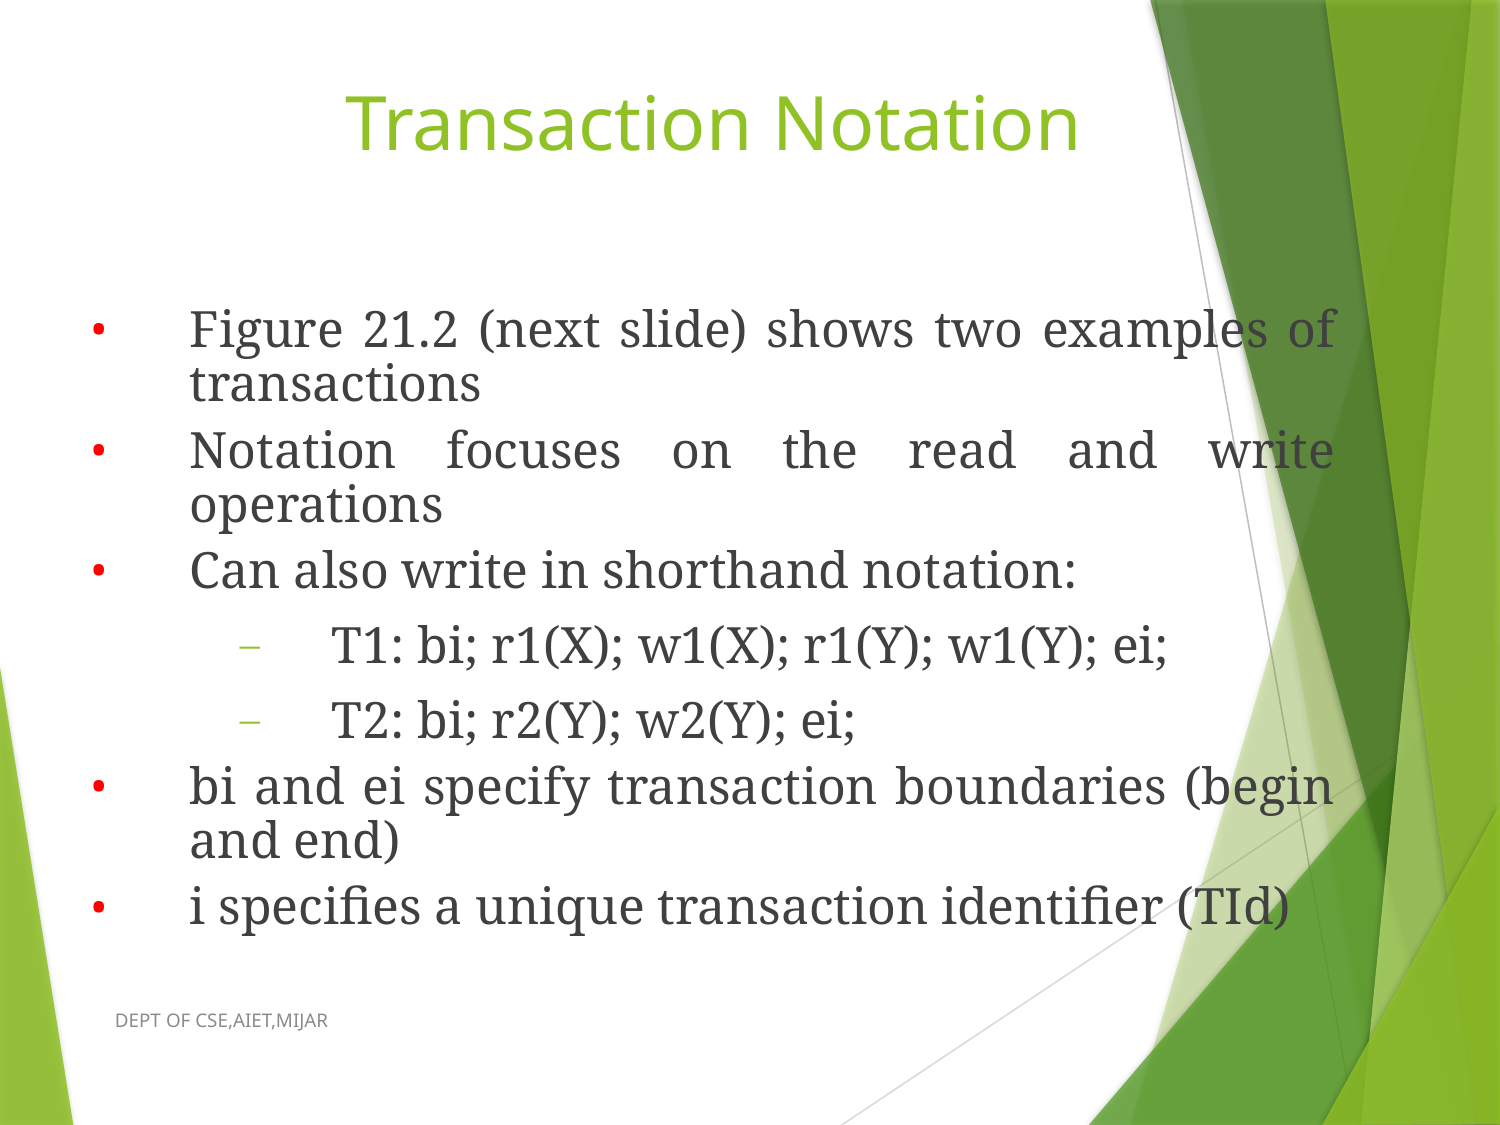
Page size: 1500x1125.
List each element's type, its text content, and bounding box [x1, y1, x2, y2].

footer DEPT OF CSE,AIET,MIJAR [99, 991, 859, 1051]
title Transaction Notation [2, 26, 1425, 215]
list Figure 21.2 (next slide) shows two examples of transactions Notation focuses on the read and write operations Can also write in shorthand notation: T1: bi; r1(X); w1(X); r1(Y); w1(Y); ei; T2: bi; r2(Y); w2(Y); ei; bi and ei specify transaction boundaries (begin and end) i specifies a unique transaction identifier (TId) [75, 224, 1350, 1013]
